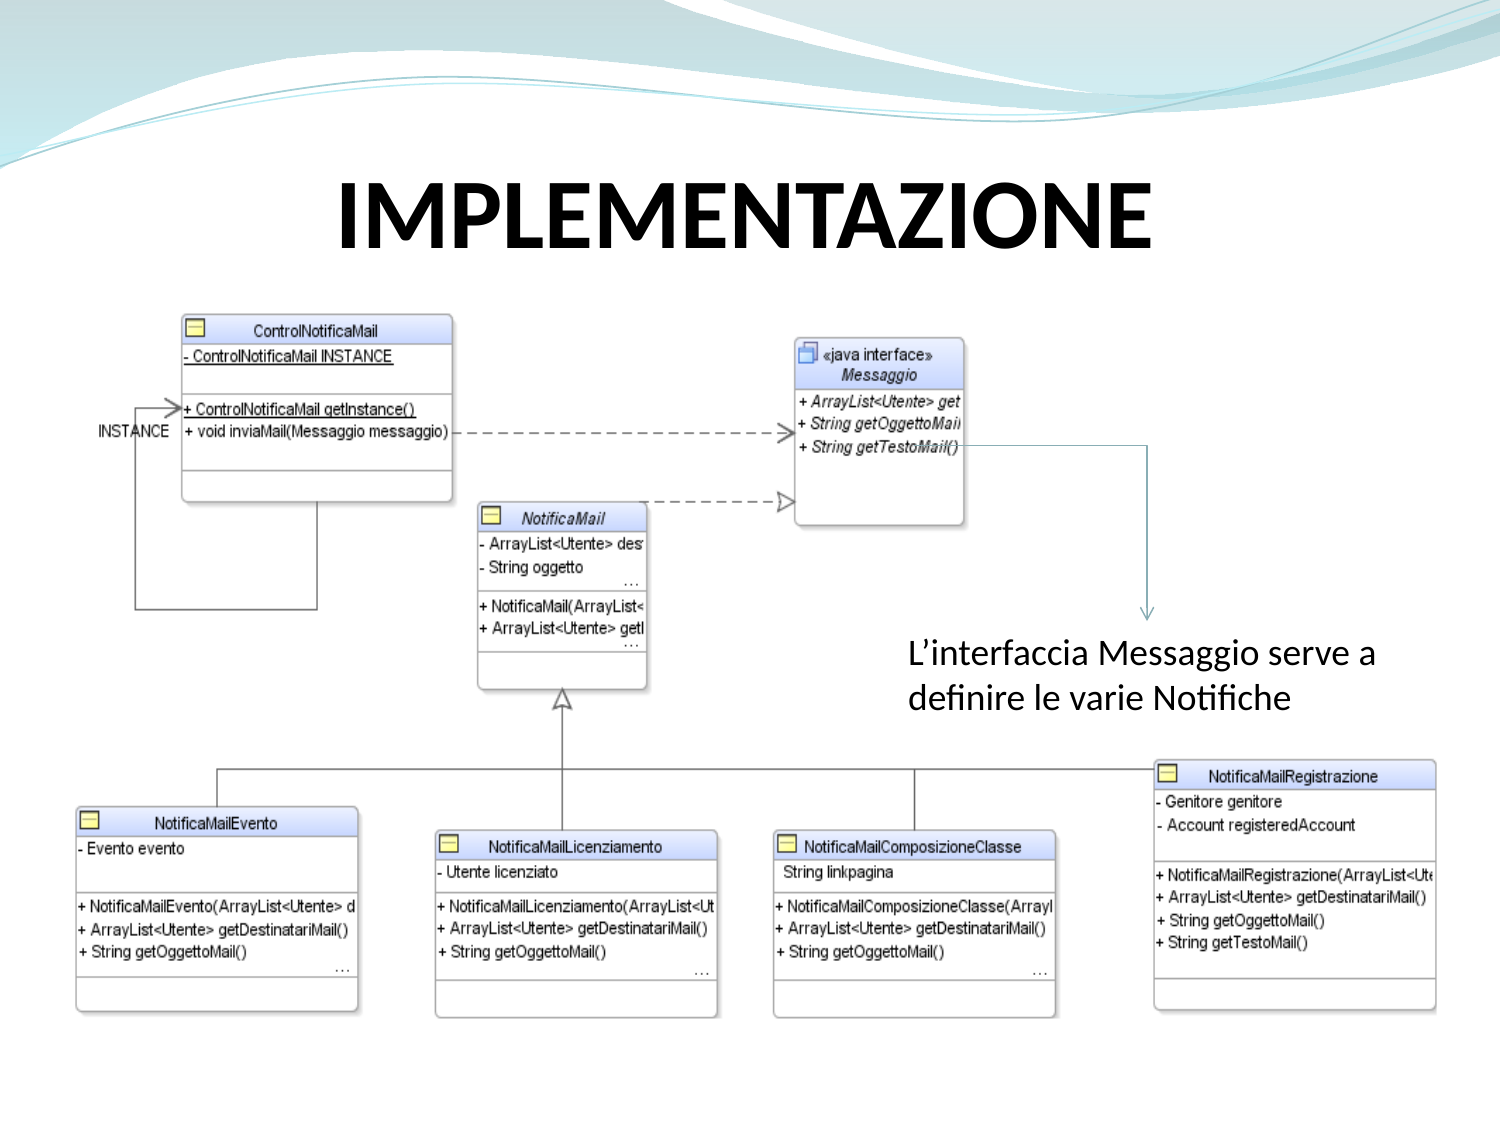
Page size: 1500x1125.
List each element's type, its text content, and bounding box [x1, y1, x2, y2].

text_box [913, 445, 1148, 622]
text_box IMPLEMENTAZIONE [191, 141, 1300, 280]
text_box [274, 78, 1183, 141]
picture [46, 280, 1466, 1051]
